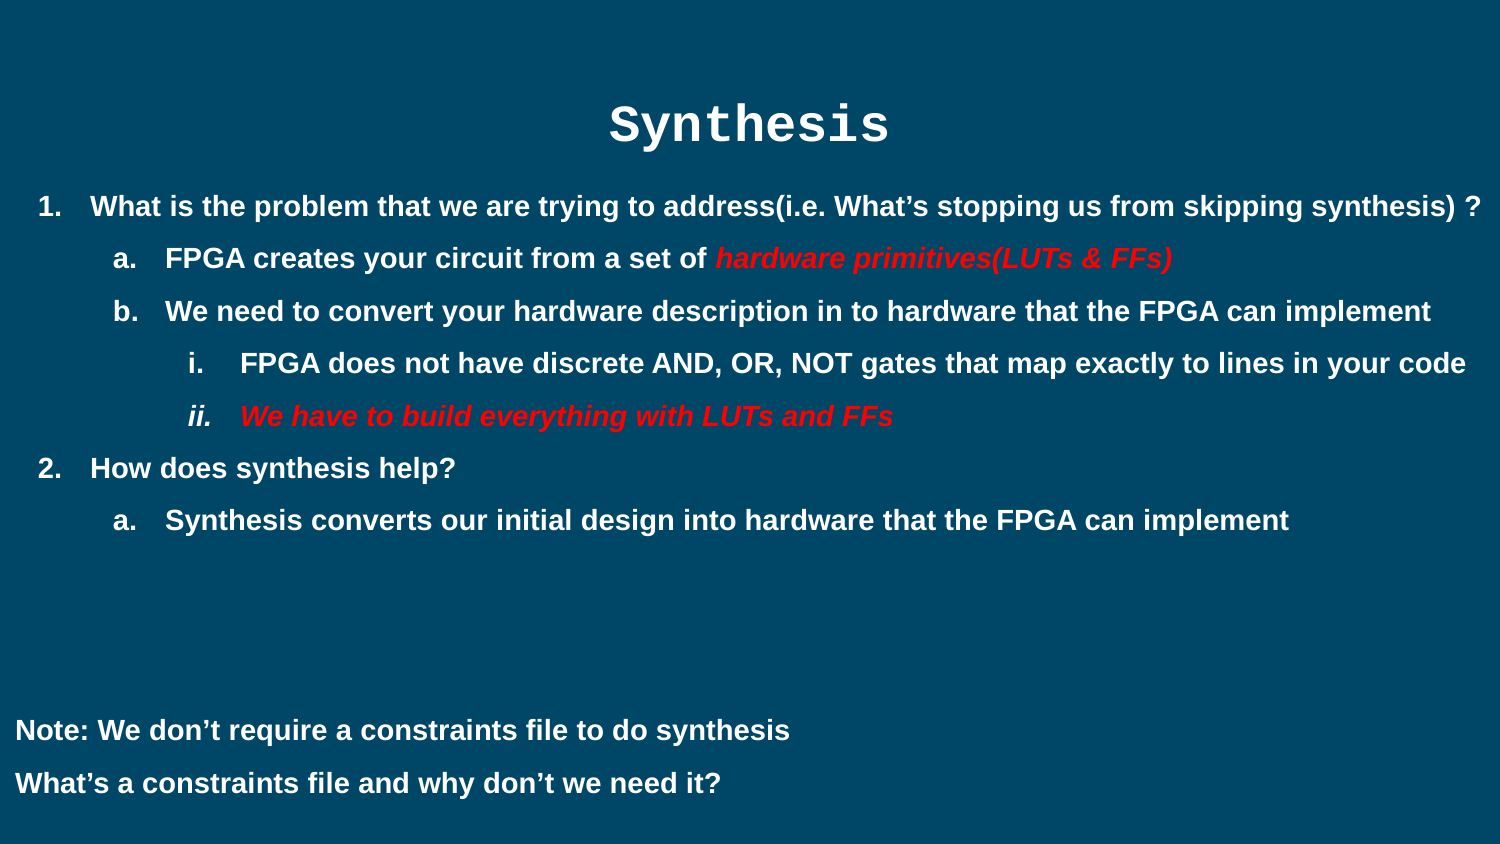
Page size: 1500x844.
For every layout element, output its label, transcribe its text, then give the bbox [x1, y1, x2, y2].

text_box What is the problem that we are trying to address(i.e. What’s stopping us from skipping synthesis) ? FPGA creates your circuit from a set of hardware primitives(LUTs & FFs) We need to convert your hardware description in to hardware that the FPGA can implement FPGA does not have discrete AND, OR, NOT gates that map exactly to lines in your code We have to build everything with LUTs and FFs How does synthesis help? Synthesis converts our initial design into hardware that the FPGA can implement Note: We don’t require a constraints file to do synthesis What’s a constraints file and why don’t we need it? [0, 154, 1500, 814]
text_box Synthesis [0, 43, 1500, 154]
